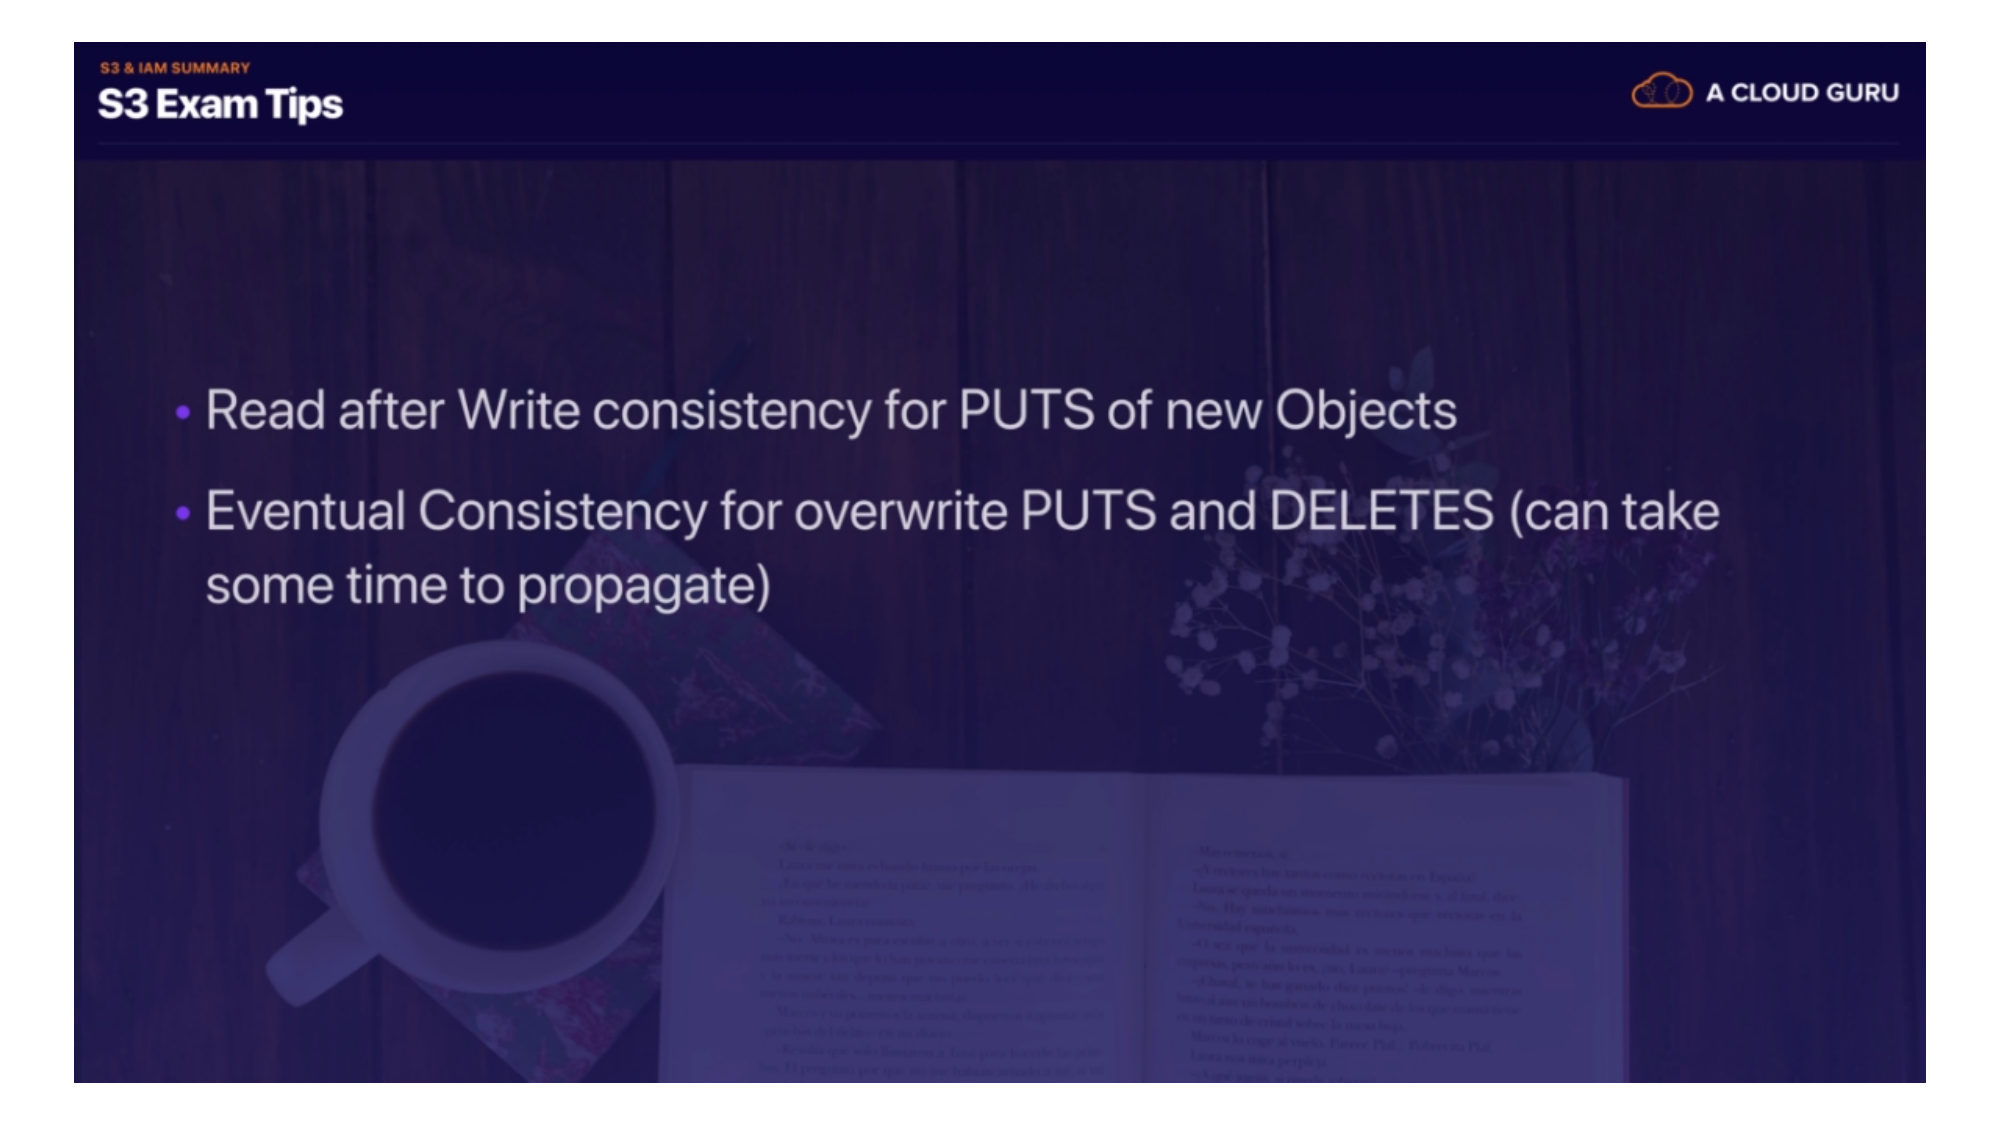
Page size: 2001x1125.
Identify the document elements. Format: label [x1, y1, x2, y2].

picture [74, 42, 1926, 1083]
